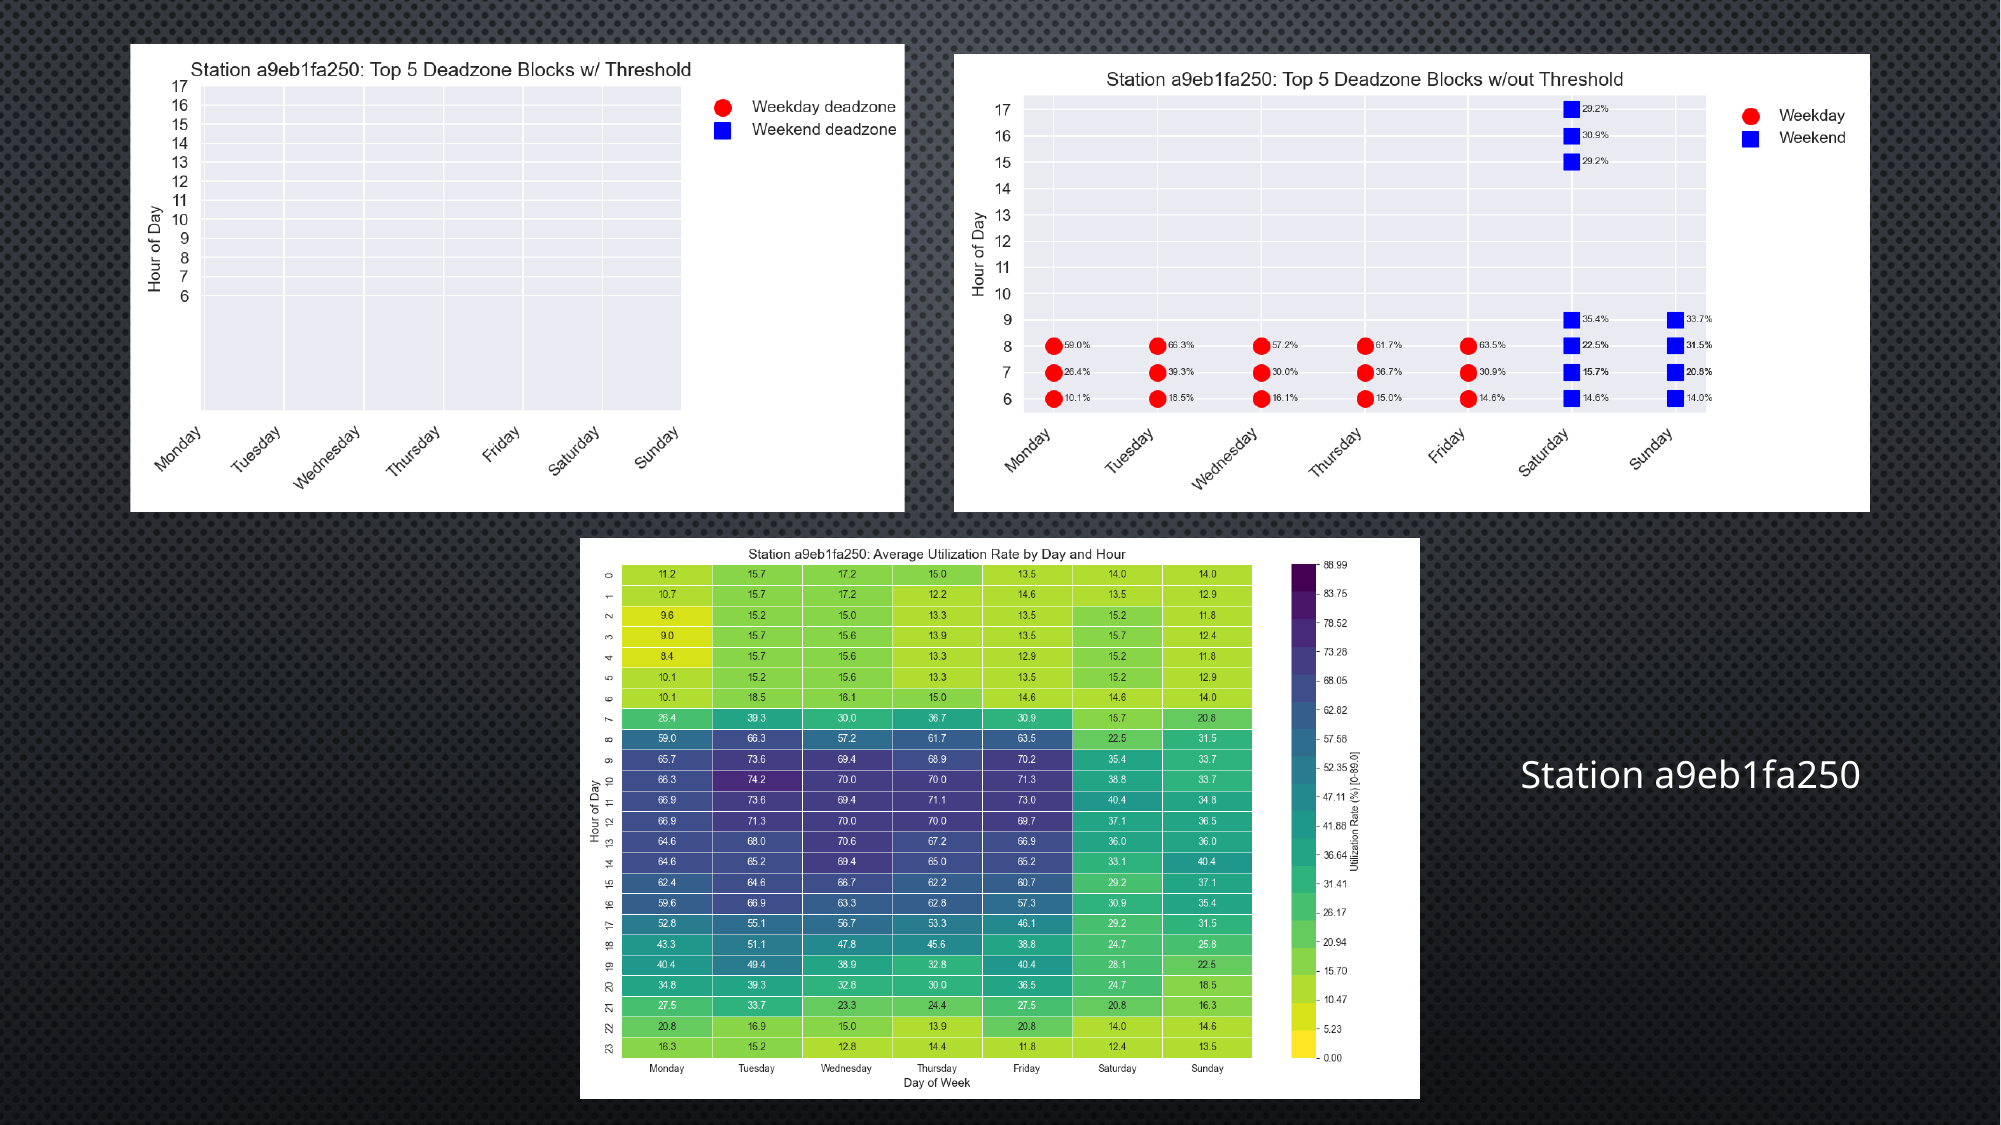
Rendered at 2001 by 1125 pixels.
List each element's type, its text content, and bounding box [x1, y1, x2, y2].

picture [954, 53, 1870, 512]
text_box Station a9eb1fa250 [1505, 743, 1881, 804]
picture [130, 44, 905, 512]
picture [579, 538, 1421, 1099]
